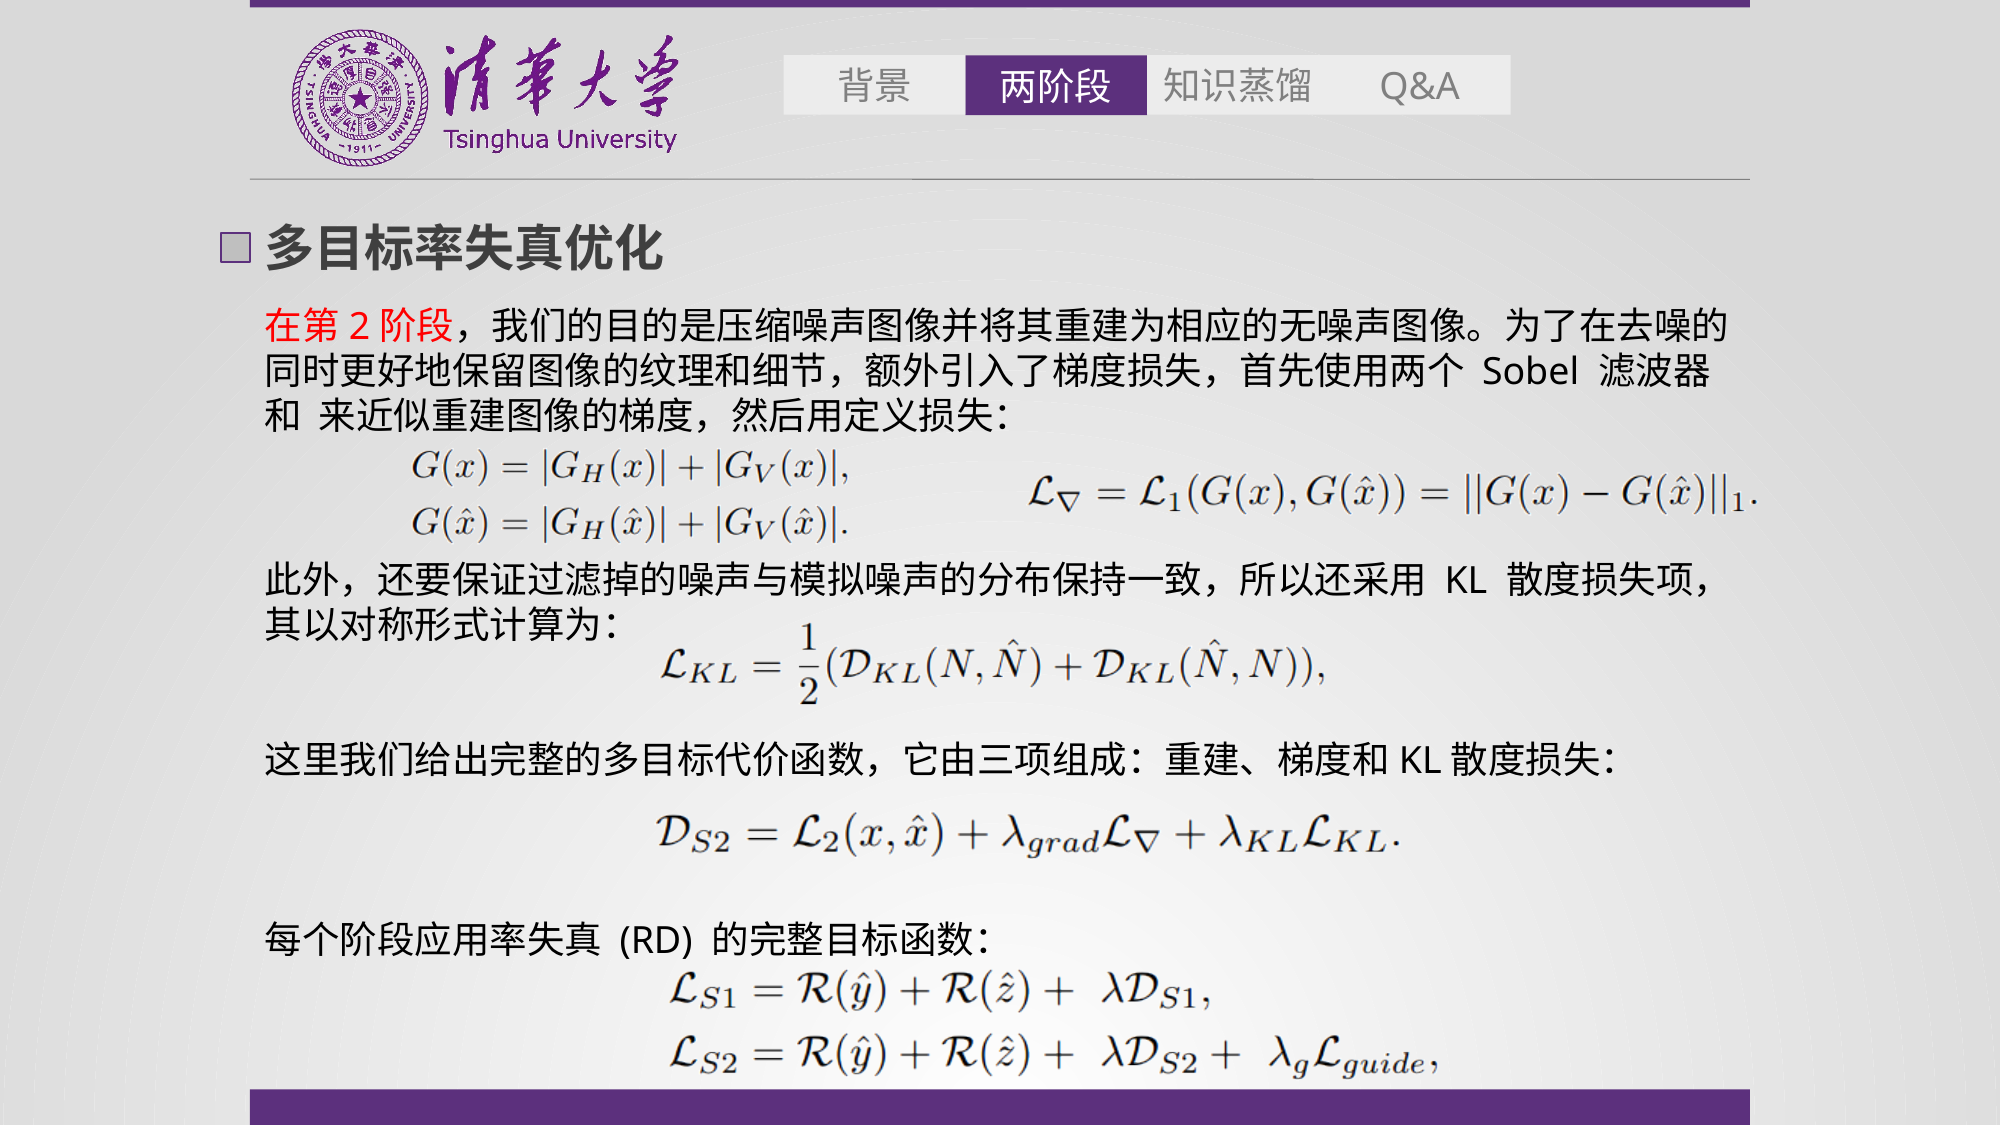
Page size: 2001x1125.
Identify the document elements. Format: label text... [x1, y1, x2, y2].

text_box [220, 232, 250, 262]
slide_number [1412, 1042, 1863, 1103]
text_box 背景 [783, 55, 966, 115]
picture [655, 620, 1345, 716]
text_box [721, 0, 1750, 8]
picture [649, 949, 1463, 1099]
picture [633, 786, 1457, 879]
text_box 此外，还要保证过滤掉的噪声与模拟噪声的分布保持一致，所以还采用 KL 散度损失项，其以对称形式计算为： 这里我们给出完整的多目标代价函数，它由三项组成：重建、梯度和KL散度损失： 每个阶段应用率失真 (RD) 的完整目标函数： [249, 548, 1750, 968]
text_box [249, 1089, 1750, 1125]
picture [392, 435, 875, 559]
text_box 知识蒸馏 [1147, 55, 1328, 115]
text_box 多目标率失真优化 [249, 209, 1299, 285]
text_box Q&A [1328, 55, 1511, 115]
picture [249, 0, 721, 200]
text_box 两阶段 [965, 55, 1148, 116]
picture [999, 438, 1799, 549]
